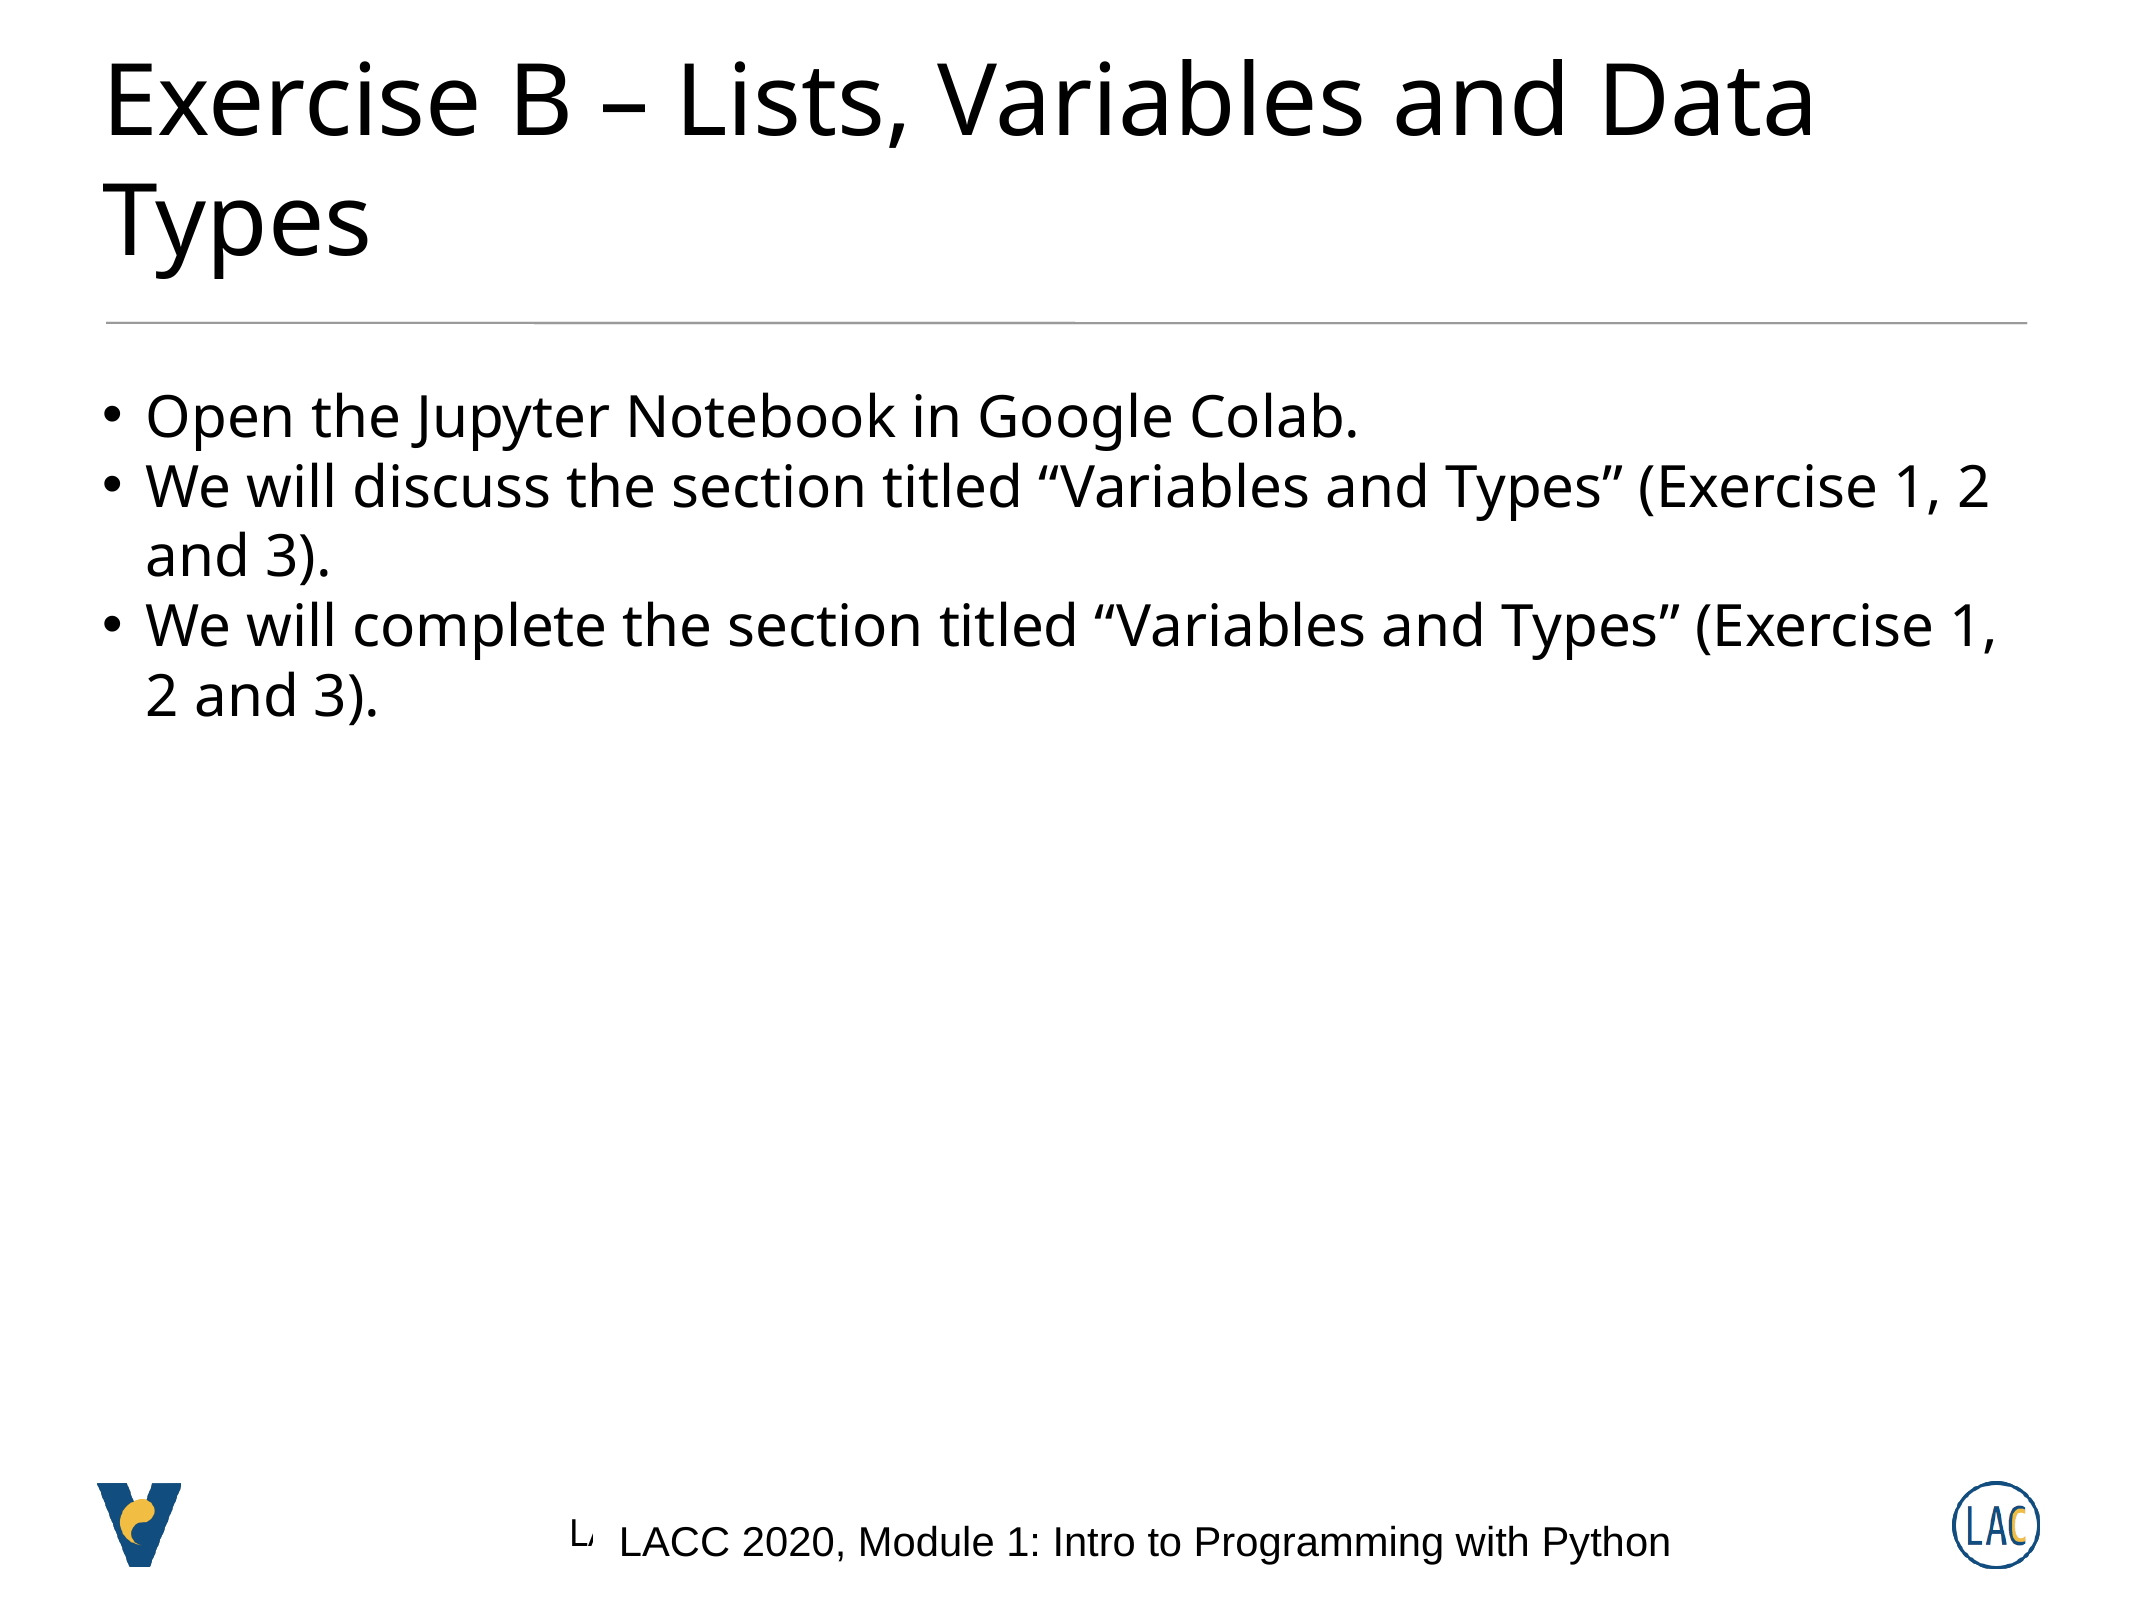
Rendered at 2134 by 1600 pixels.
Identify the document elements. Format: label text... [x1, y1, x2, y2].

title Exercise B – Lists, Variables and Data Types [93, 0, 2041, 284]
text_box LACC 2020, Module 1: Intro to Programming with Python [593, 1506, 1698, 1574]
list Open the Jupyter Notebook in Google Colab. We will discuss the section titled “Variables and Types” (Exercise 1, 2 and 3). We will complete the section titled “Variables and Types” (Exercise 1, 2 and 3). [93, 369, 2041, 1590]
picture [97, 1483, 181, 1567]
picture [1951, 1480, 2040, 1569]
